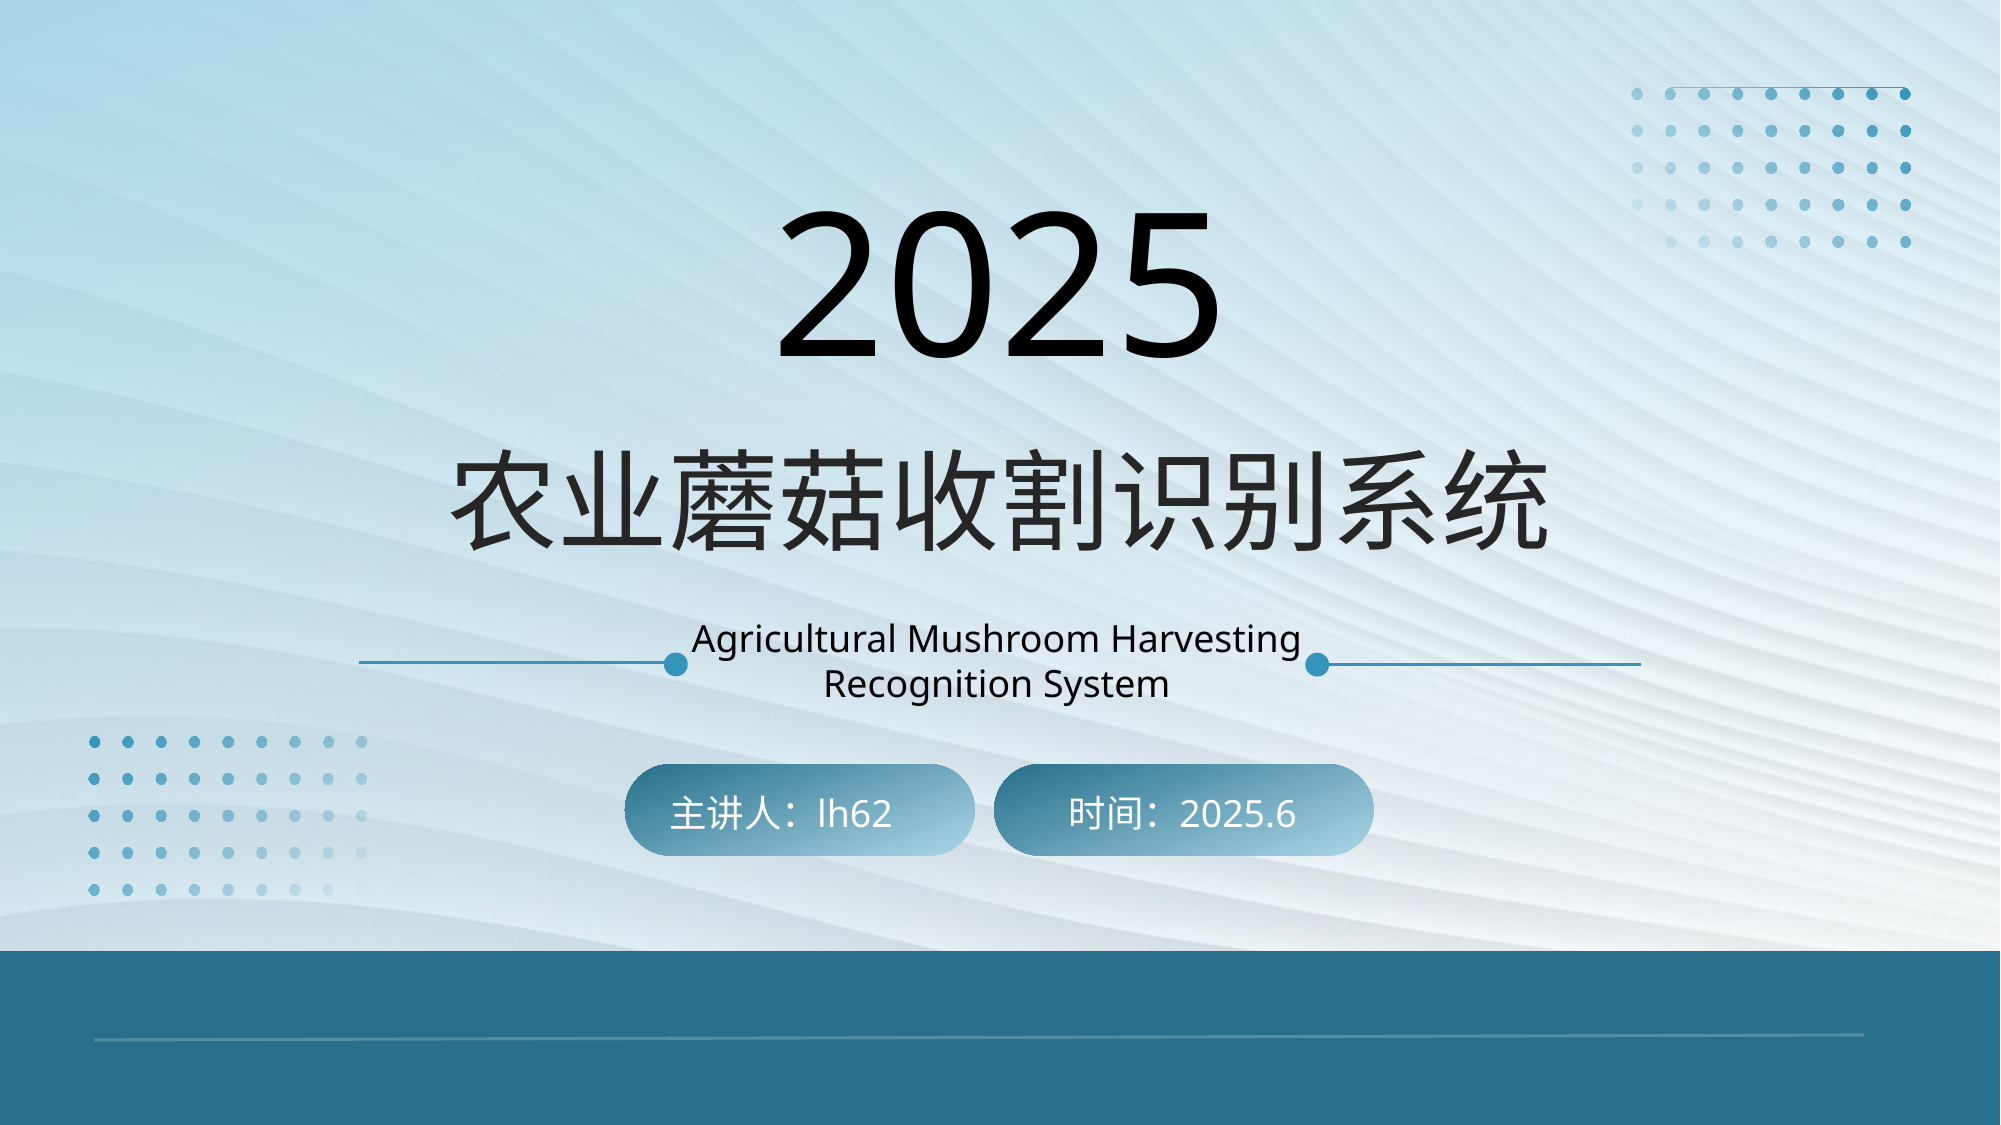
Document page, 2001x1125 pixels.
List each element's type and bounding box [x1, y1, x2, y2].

text_box [95, 1034, 1863, 1040]
picture [0, 0, 2000, 1125]
